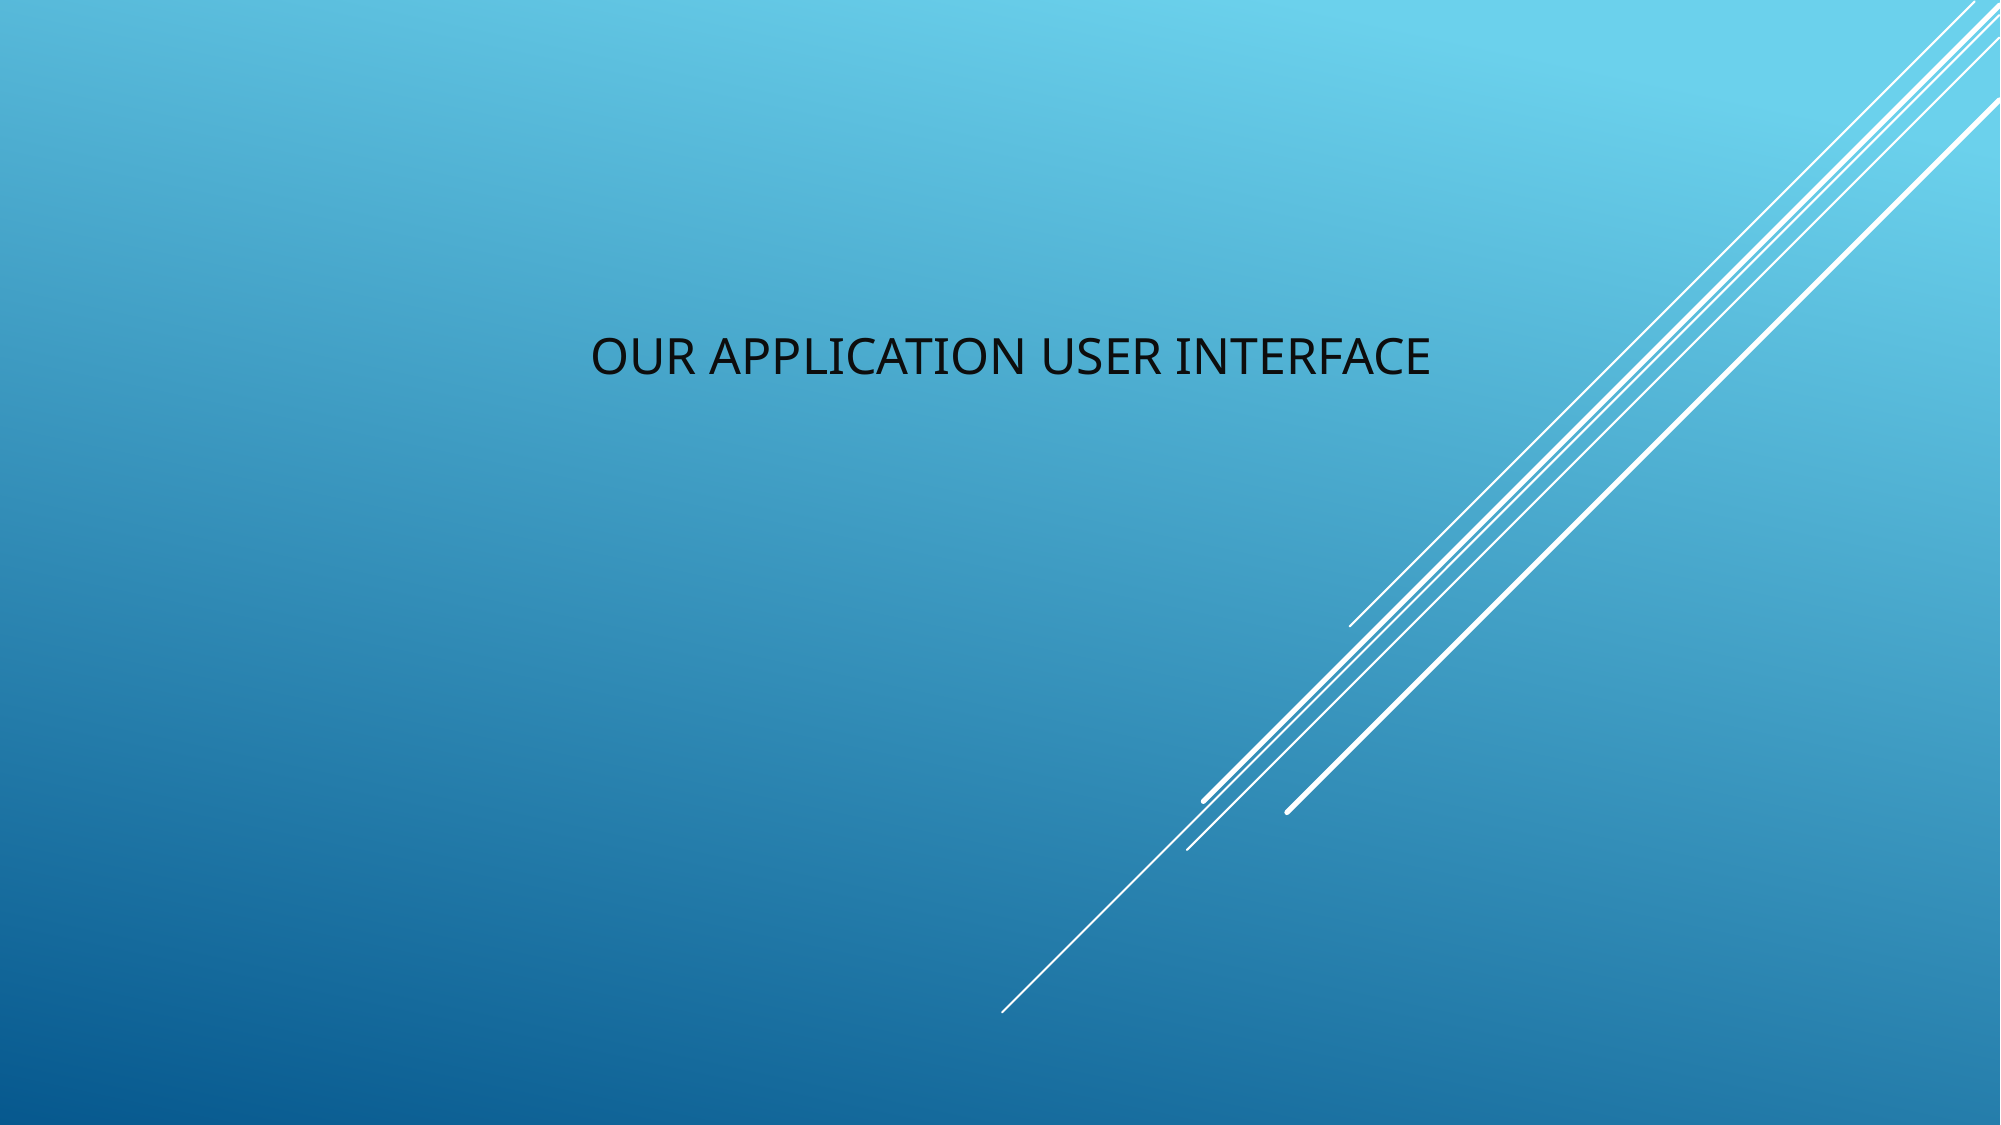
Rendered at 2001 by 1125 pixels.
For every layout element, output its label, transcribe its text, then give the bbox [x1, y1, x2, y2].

text_box OUR APPLICATION USER INTERFACE [562, 317, 1461, 393]
